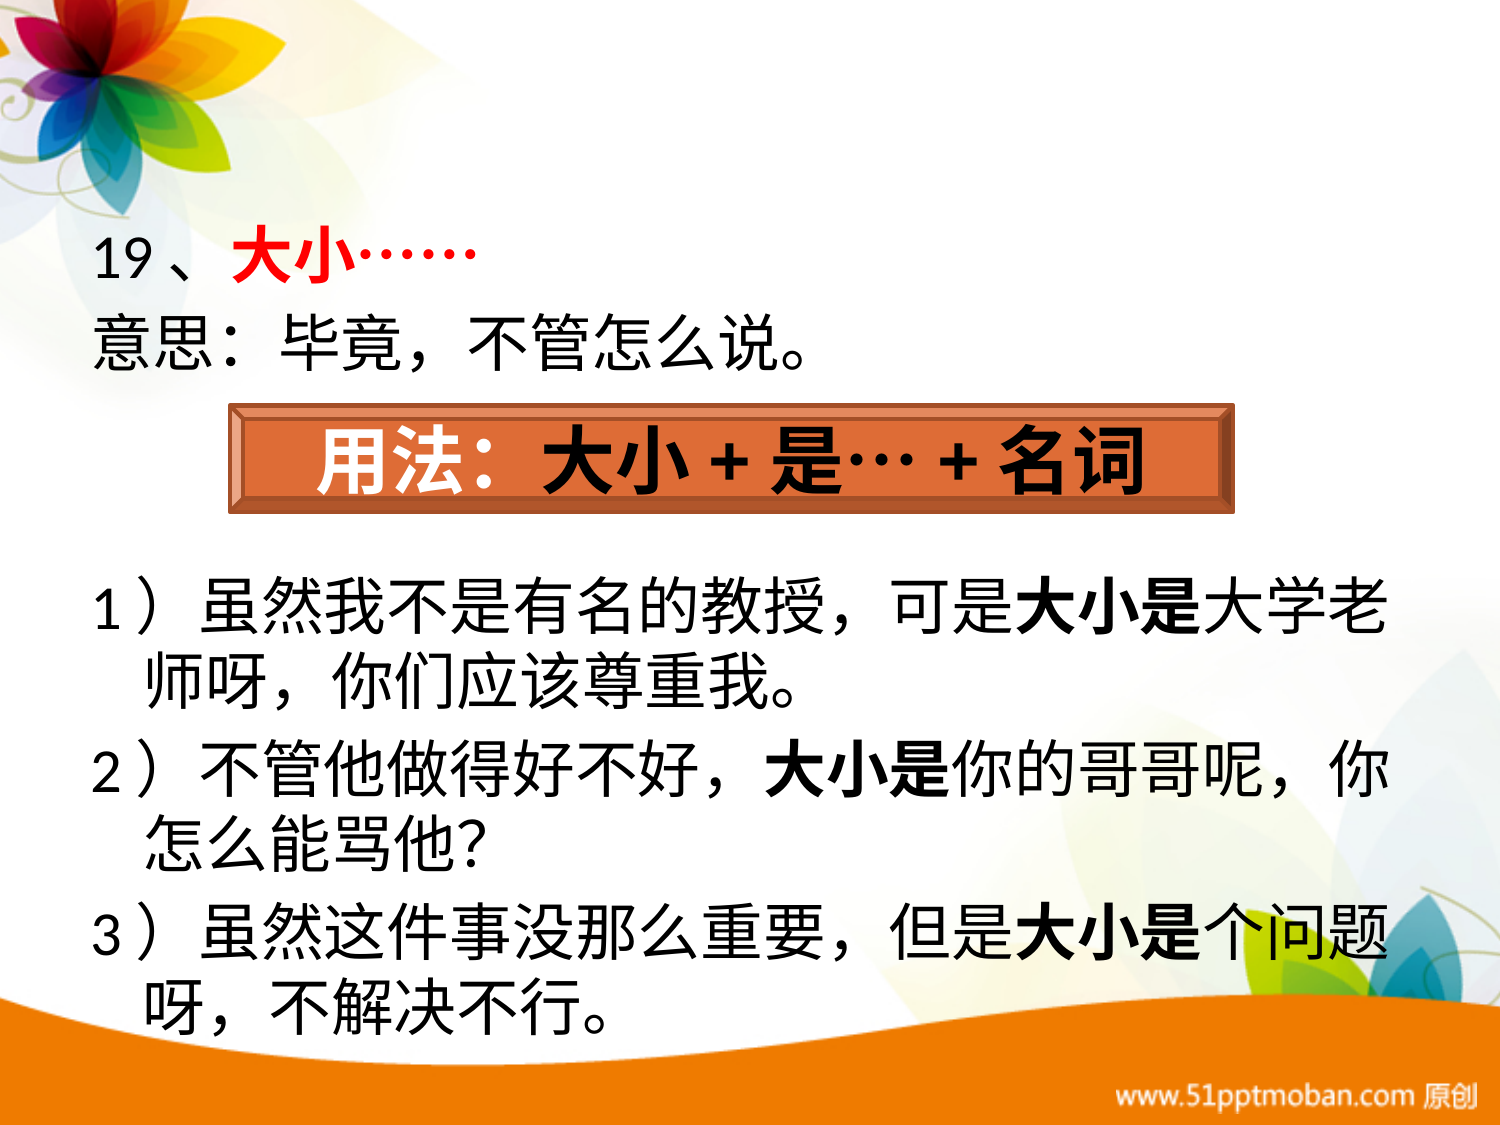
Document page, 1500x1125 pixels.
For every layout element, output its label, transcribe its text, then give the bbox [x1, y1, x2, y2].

list 19、大小…… 意思：毕竟，不管怎么说。 1）虽然我不是有名的教授，可是大小是大学老师呀，你们应该尊重我。 2）不管他做得好不好，大小是你的哥哥呢，你怎么能骂他？ 3）虽然这件事没那么重要，但是大小是个问题呀，不解决不行。 [75, 208, 1425, 1055]
picture [0, 0, 1500, 1125]
text_box 用法：大小+是…+名词 [228, 403, 1235, 514]
